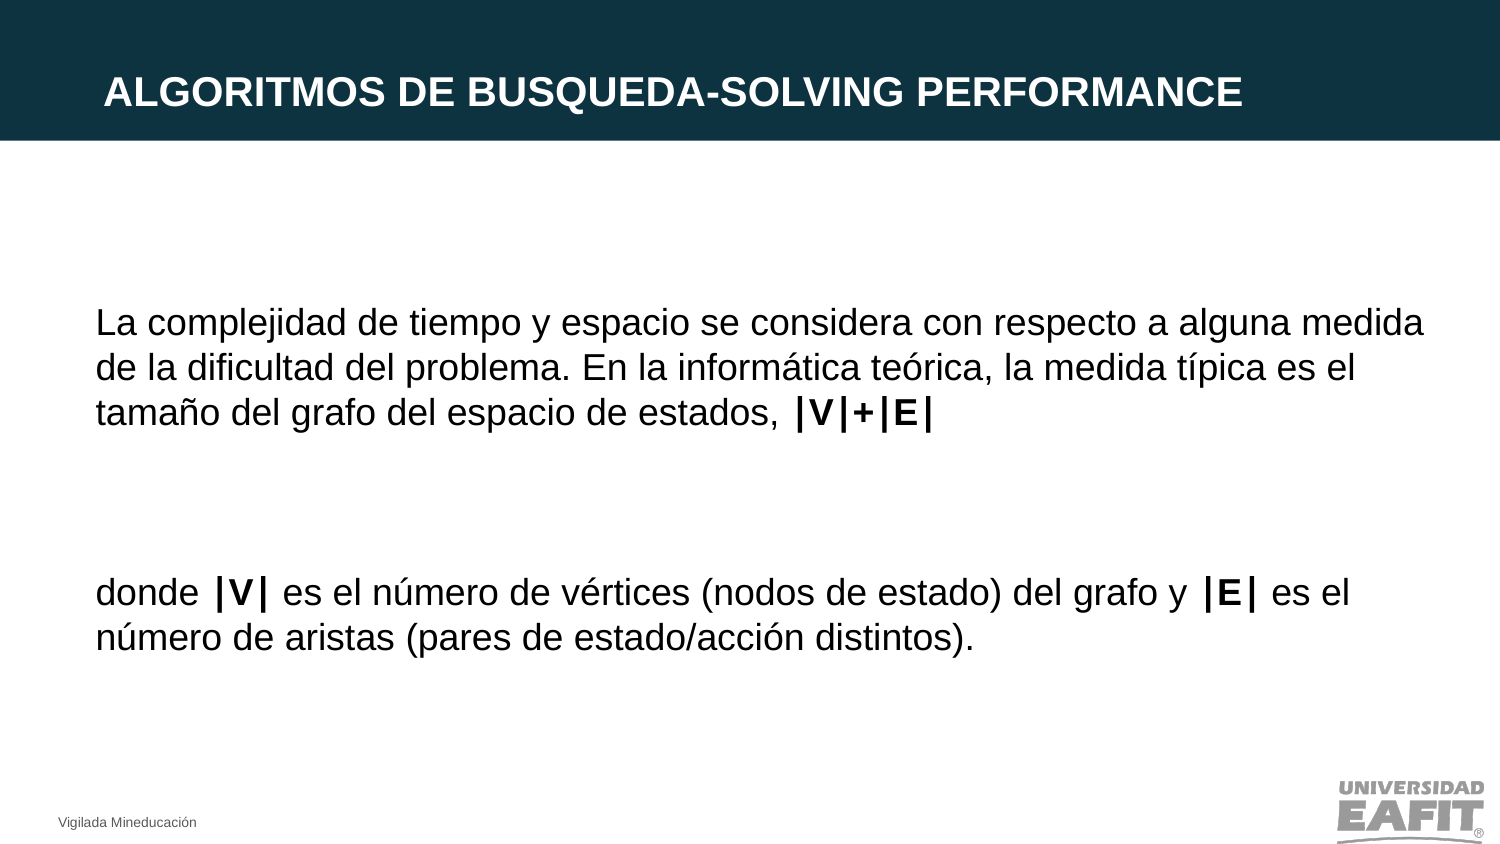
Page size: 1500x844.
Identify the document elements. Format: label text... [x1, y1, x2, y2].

picture [1337, 781, 1484, 844]
text_box La complejidad de tiempo y espacio se considera con respecto a alguna medida de la dificultad del problema. En la informática teórica, la medida típica es el tamaño del grafo del espacio de estados, ∣V∣+∣E∣ donde ∣V∣ es el número de vértices (nodos de estado) del grafo y ∣E∣ es el número de aristas (pares de estado/acción distintos). [80, 290, 1480, 666]
text_box ALGORITMOS DE BUSQUEDA-SOLVING PERFORMANCE [88, 56, 1298, 122]
